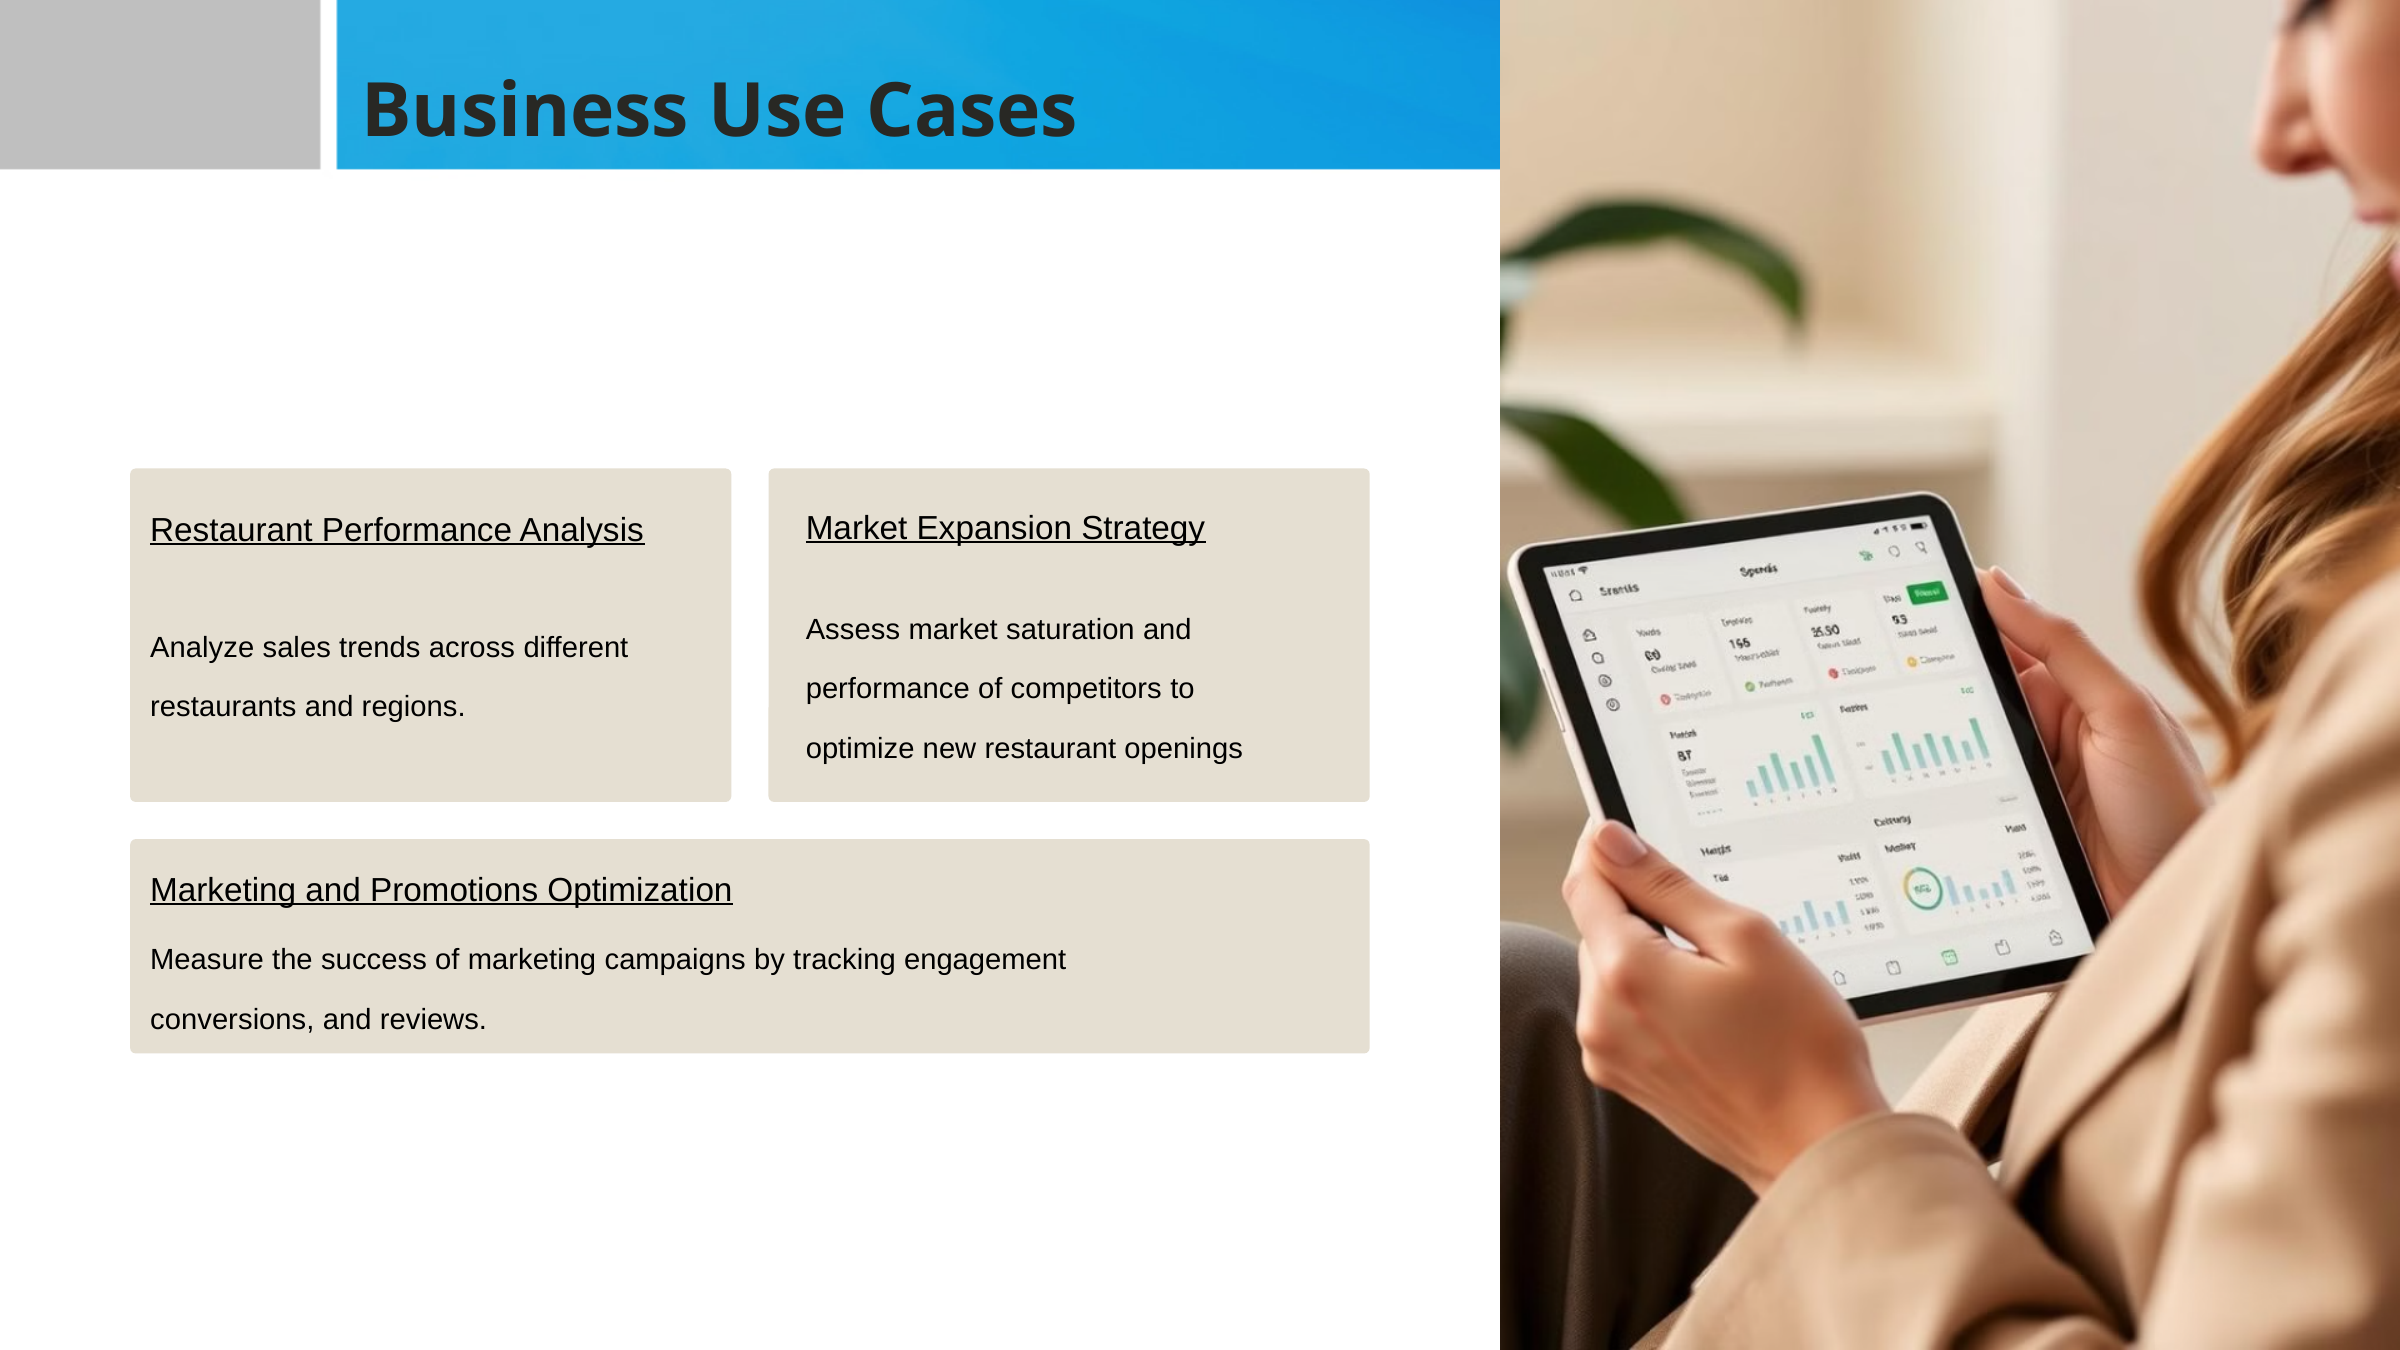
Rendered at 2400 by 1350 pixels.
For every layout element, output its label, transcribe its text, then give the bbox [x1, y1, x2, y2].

text_box Market Expansion Strategy [805, 488, 1271, 547]
text_box [768, 468, 1370, 802]
picture [0, 0, 2400, 1350]
text_box Measure the success of marketing campaigns by tracking engagement conversions, and reviews. [150, 916, 1374, 1054]
text_box [130, 839, 1370, 1054]
text_box Marketing and Promotions Optimization [150, 850, 616, 909]
text_box Restaurant Performance Analysis [150, 490, 680, 547]
text_box Assess market saturation and performance of competitors to optimize new restaurant openings [805, 586, 1267, 696]
text_box [130, 468, 732, 802]
text_box Analyze sales trends across different restaurants and regions. [150, 603, 678, 783]
text_box Business Use Cases [361, 36, 1292, 153]
